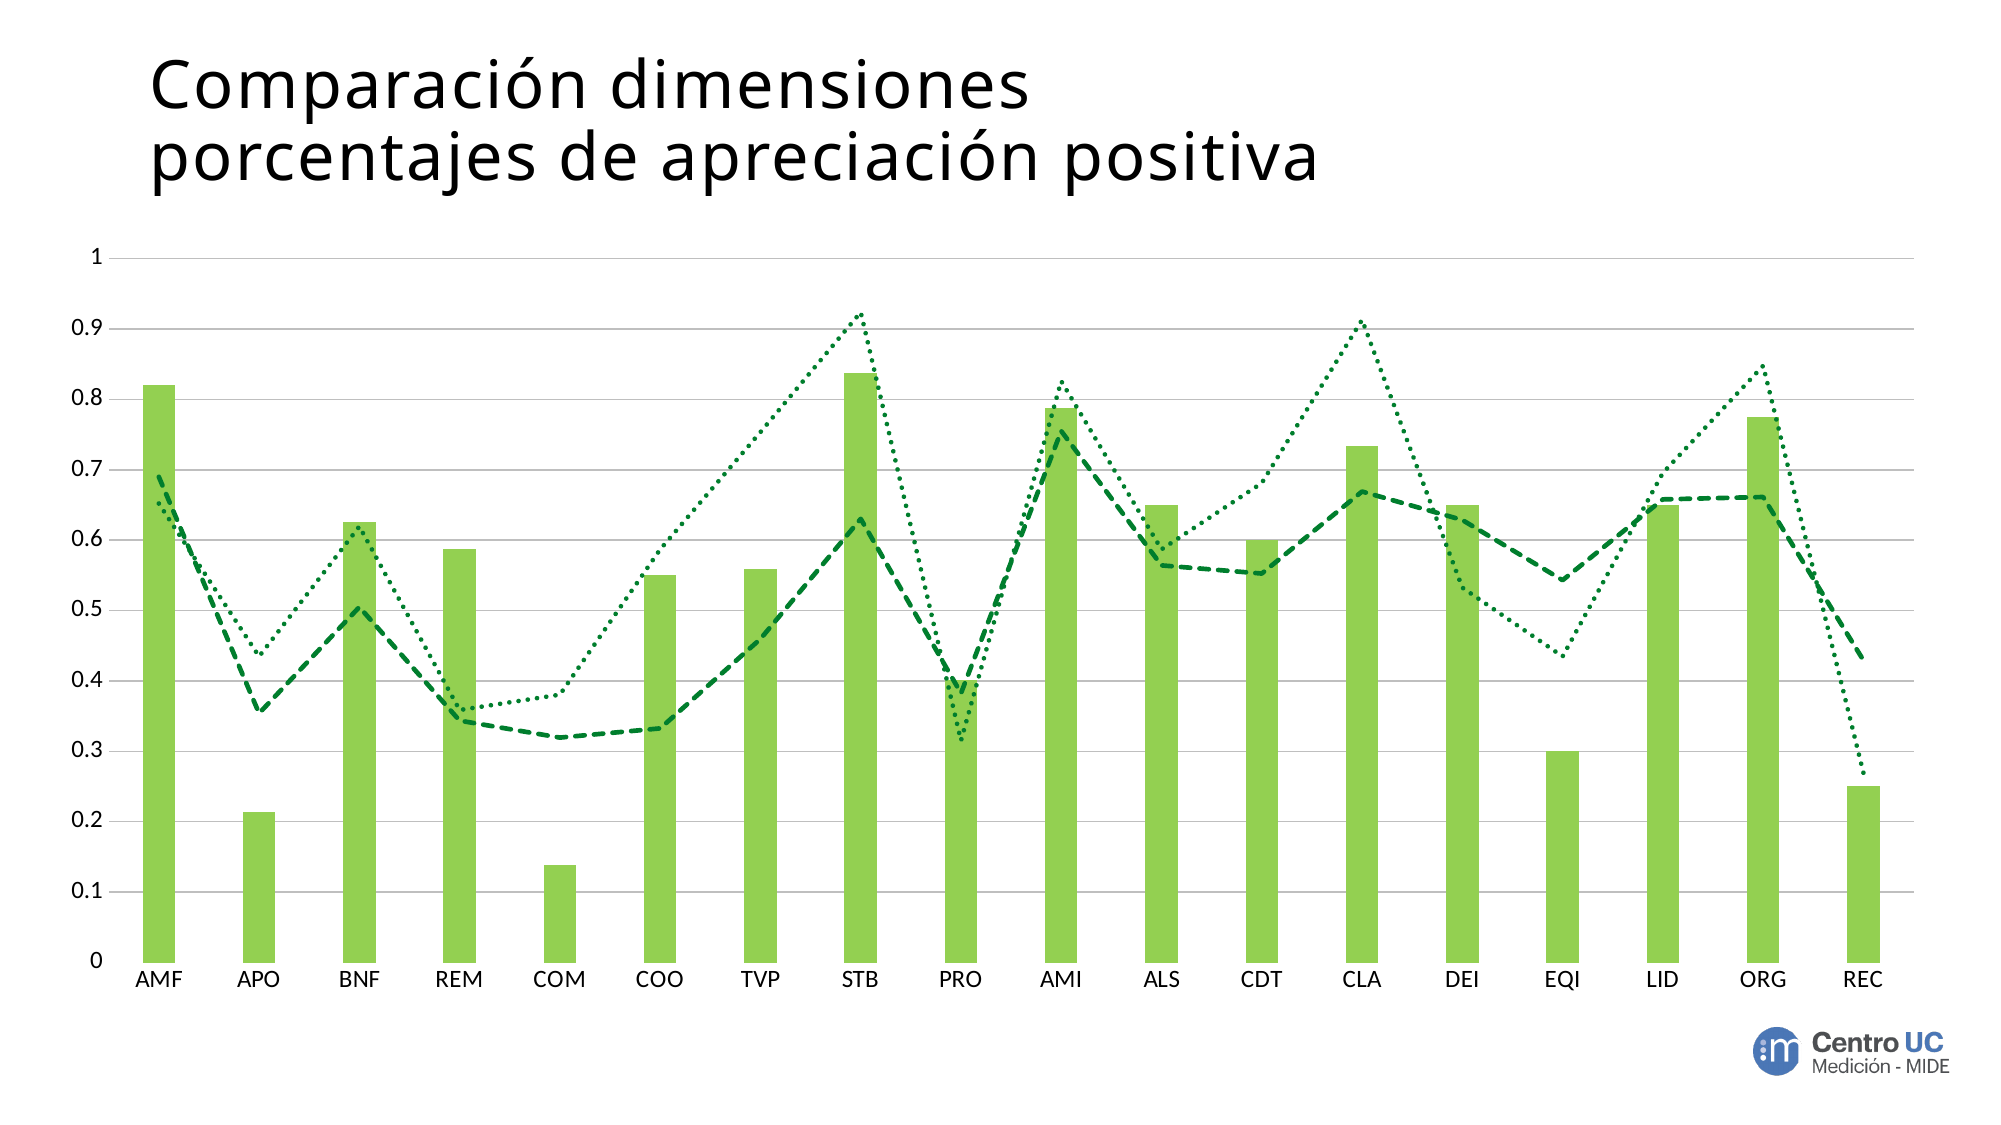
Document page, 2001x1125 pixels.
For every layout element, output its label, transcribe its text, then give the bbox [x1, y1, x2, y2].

title Comparación dimensiones porcentajes de apreciación positiva [149, 42, 1816, 203]
chart [33, 230, 1952, 1010]
picture [1753, 1025, 1951, 1077]
